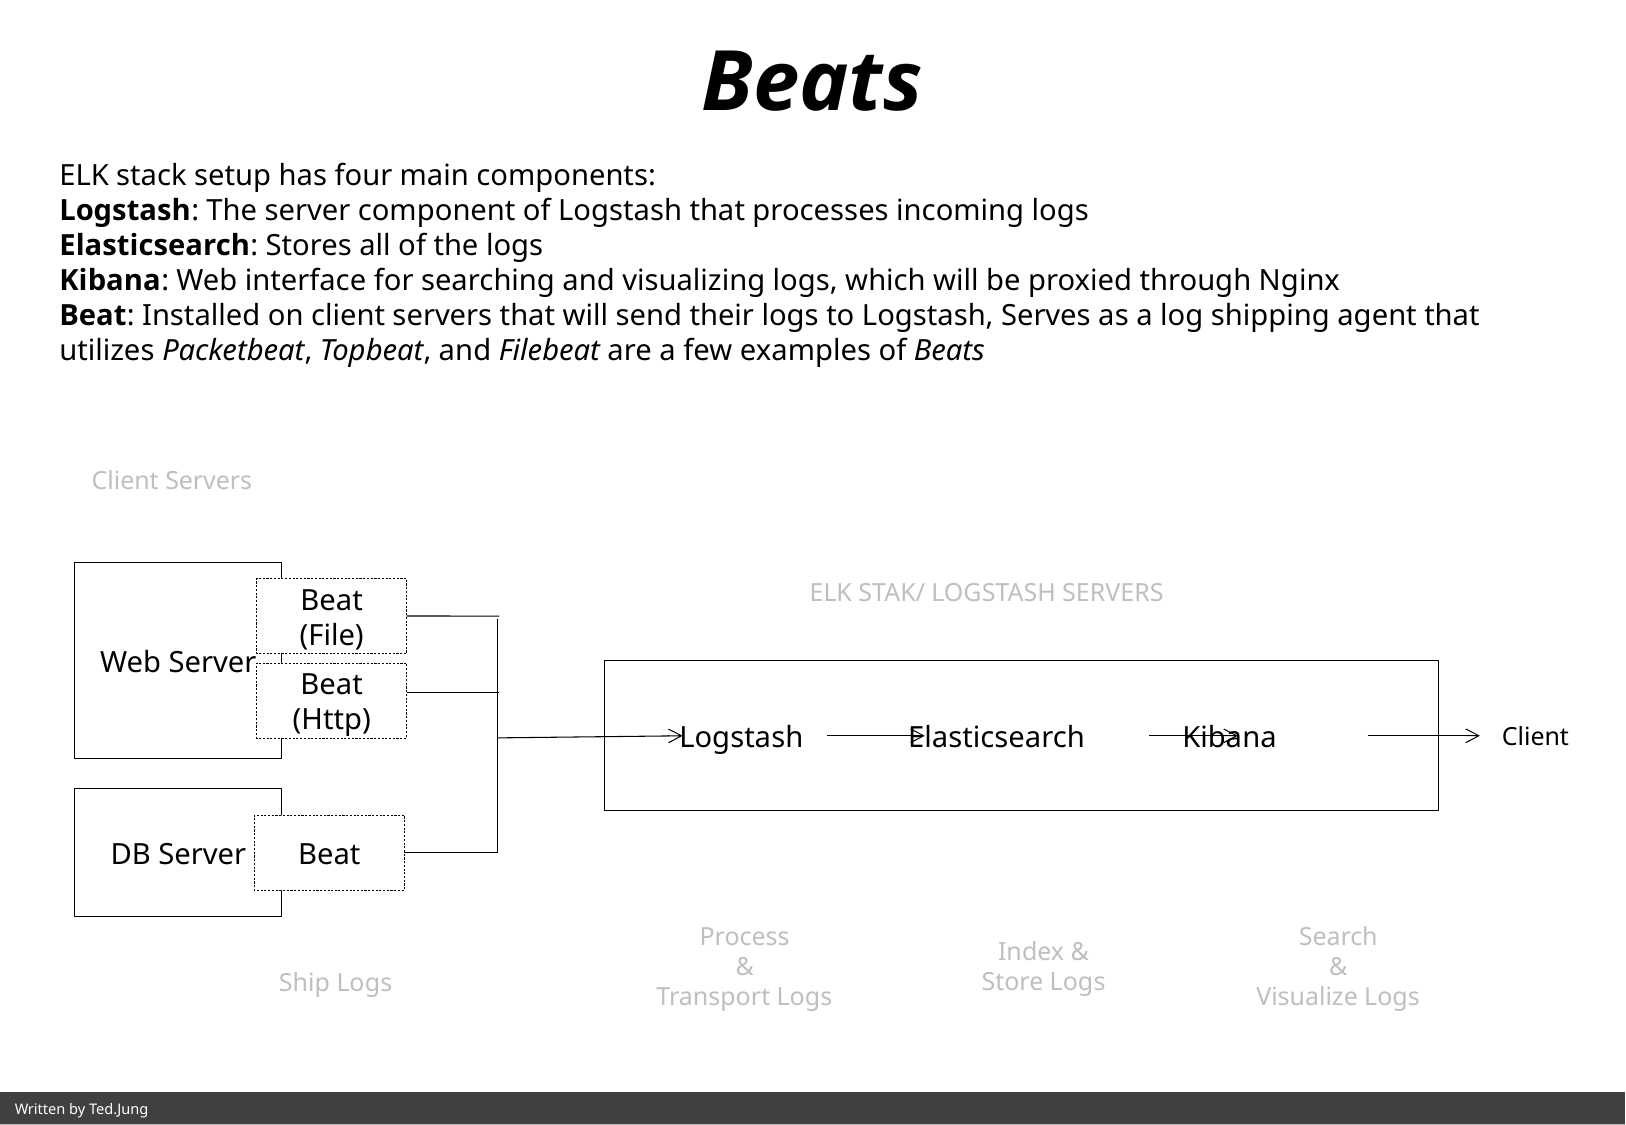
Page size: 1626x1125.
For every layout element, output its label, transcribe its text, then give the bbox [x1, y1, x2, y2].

text_box Beat (Http) [255, 661, 409, 740]
text_box ELK stack setup has four main components: Logstash: The server component of Logstash that processes incoming logs Elasticsearch: Stores all of the logs Kibana: Web interface for searching and visualizing logs, which will be proxied through Nginx Beat: Installed on client servers that will send their logs to Logstash, Serves as a log shipping agent that utilizes Packetbeat, Topbeat, and Filebeat are a few examples of Beats [44, 148, 1575, 374]
text_box Client [1480, 713, 1584, 758]
text_box Beat (File) [255, 576, 409, 656]
text_box Beats [266, 38, 1359, 116]
text_box Process & Transport Logs [641, 913, 848, 1048]
text_box DB Server [73, 787, 284, 919]
text_box Ship Logs [257, 958, 408, 1004]
text_box Web Server [73, 560, 284, 761]
text_box Beat [252, 813, 407, 892]
text_box t4.2xlarge 61GB, 8CPU) [602, 739, 684, 745]
text_box Logstash Elasticsearch Kibana [602, 659, 1441, 813]
text_box ELK STAK/ LOGSTASH SERVERS [700, 569, 1268, 644]
text_box Client Servers [70, 457, 268, 532]
text_box Search & Visualize Logs [1241, 913, 1436, 1048]
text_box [496, 735, 683, 739]
text_box Index & Store Logs [966, 928, 1121, 1034]
